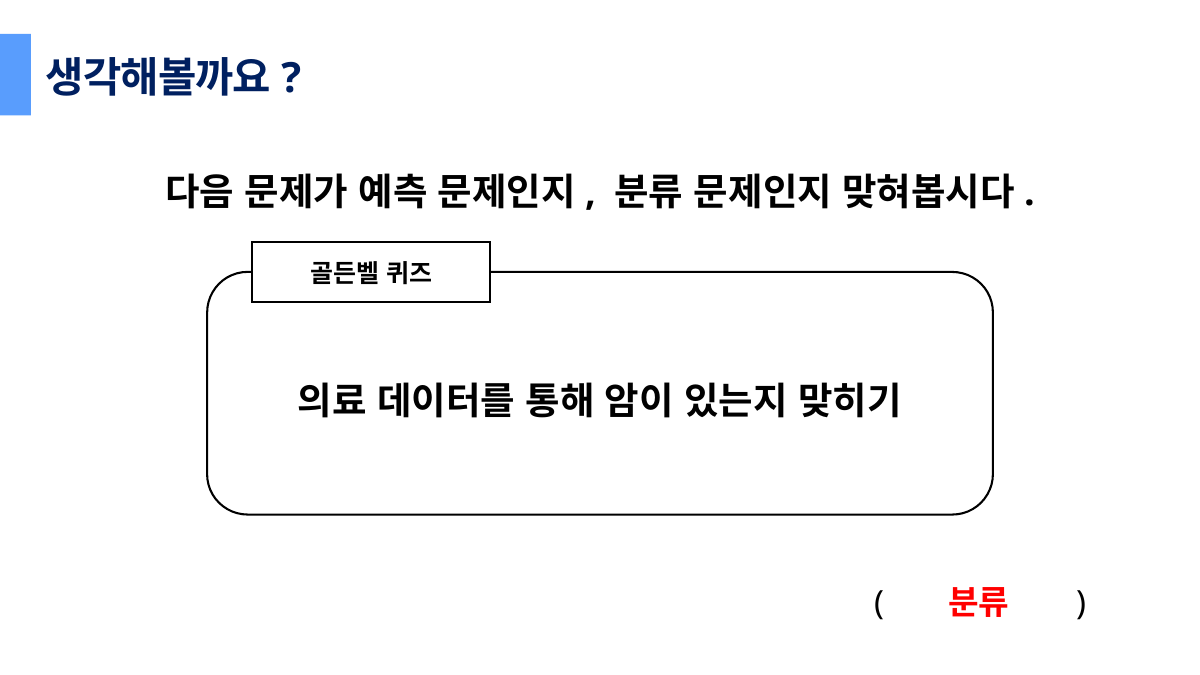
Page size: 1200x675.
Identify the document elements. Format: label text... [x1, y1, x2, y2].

text_box 의료 데이터를 통해 암이 있는지 맞히기 [202, 369, 998, 430]
text_box [206, 430, 994, 516]
text_box 생각해볼까요? [32, 43, 712, 109]
text_box [206, 270, 994, 369]
text_box 골든벨 퀴즈 [251, 241, 491, 303]
text_box ( ) [859, 574, 933, 629]
text_box [0, 33, 32, 116]
text_box 분류 [933, 573, 1025, 629]
text_box ( ) [1025, 574, 1102, 629]
text_box 다음 문제가 예측 문제인지, 분류 문제인지 맞혀봅시다. [126, 160, 1074, 221]
